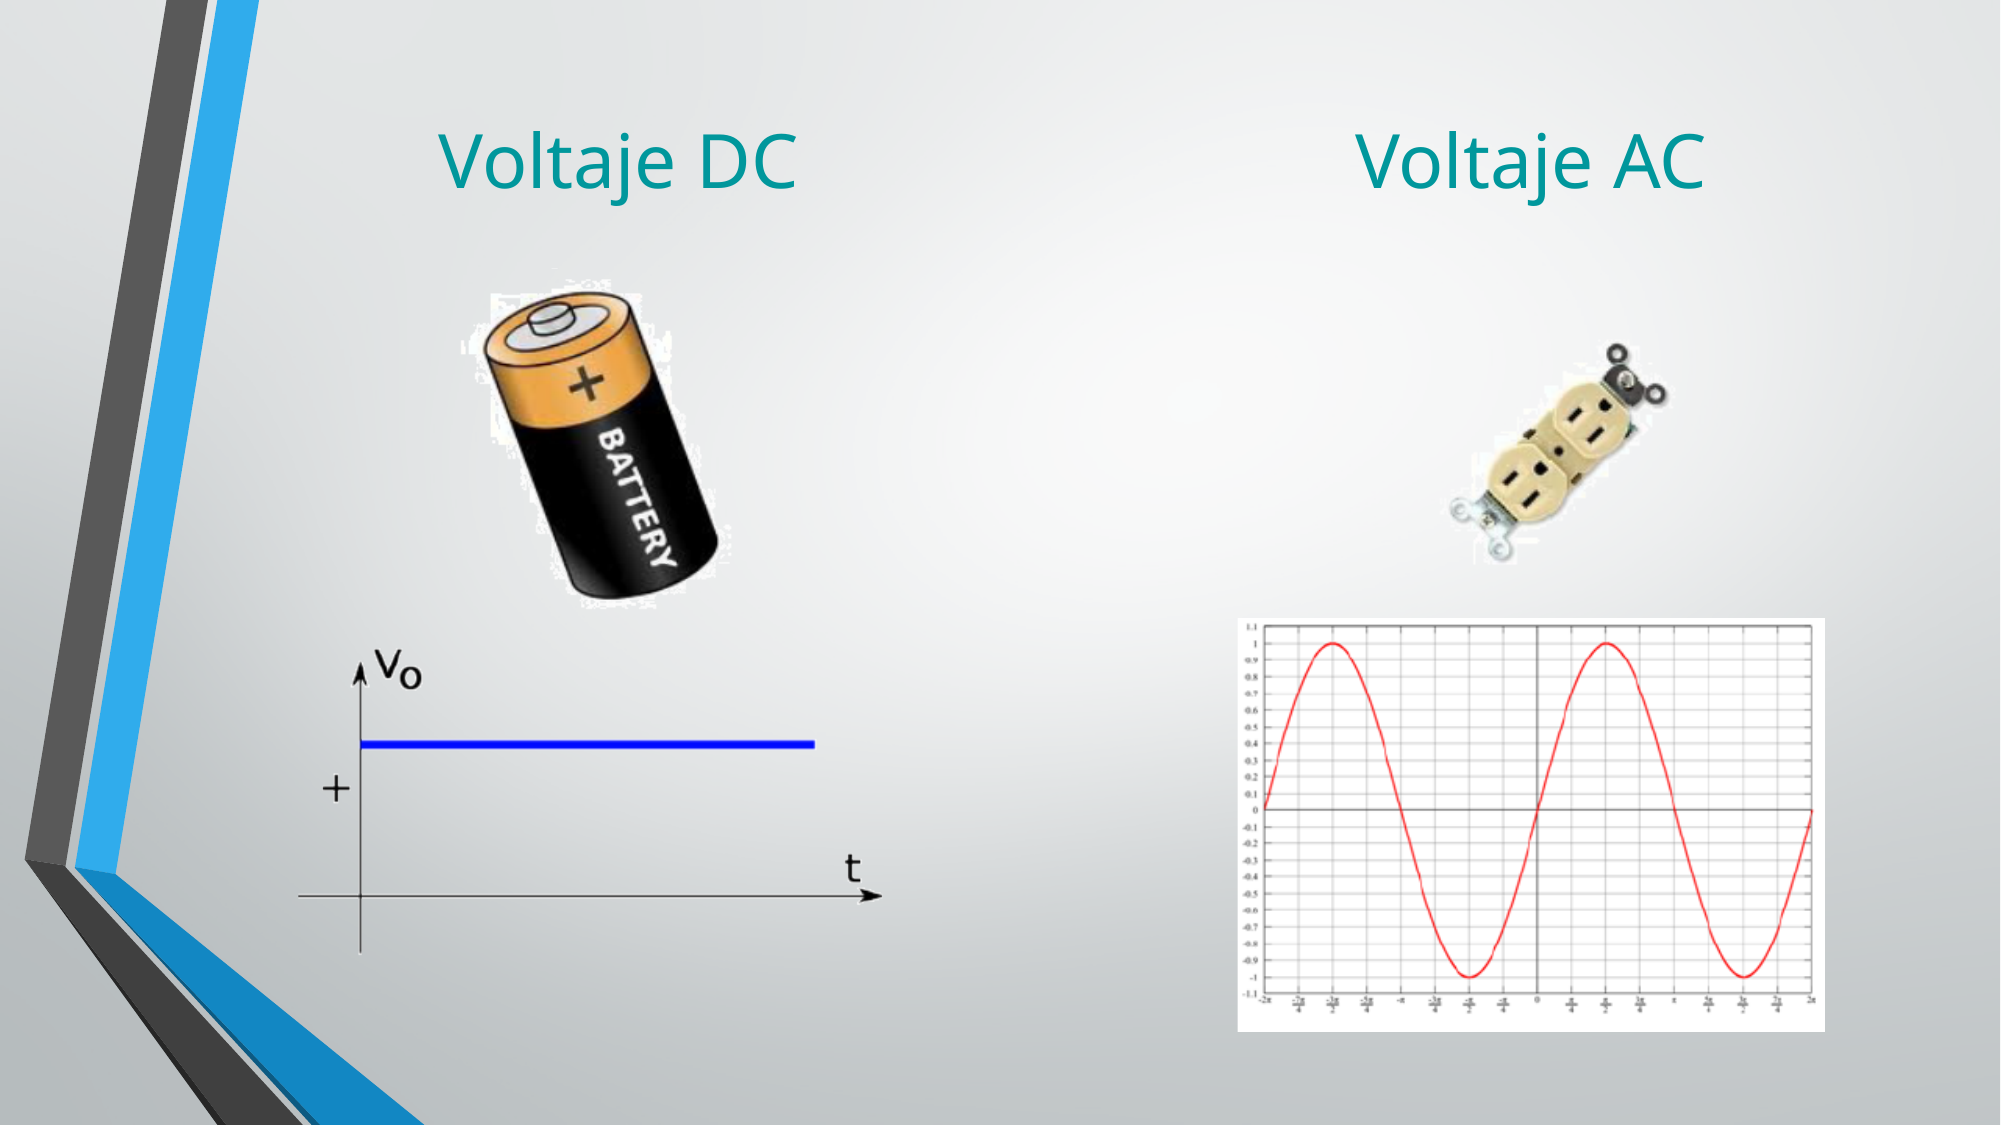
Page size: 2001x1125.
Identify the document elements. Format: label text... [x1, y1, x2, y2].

picture [1237, 305, 1826, 1032]
text_box Voltaje AC [1210, 106, 1852, 211]
text_box Voltaje DC [298, 106, 939, 211]
picture [298, 268, 890, 966]
